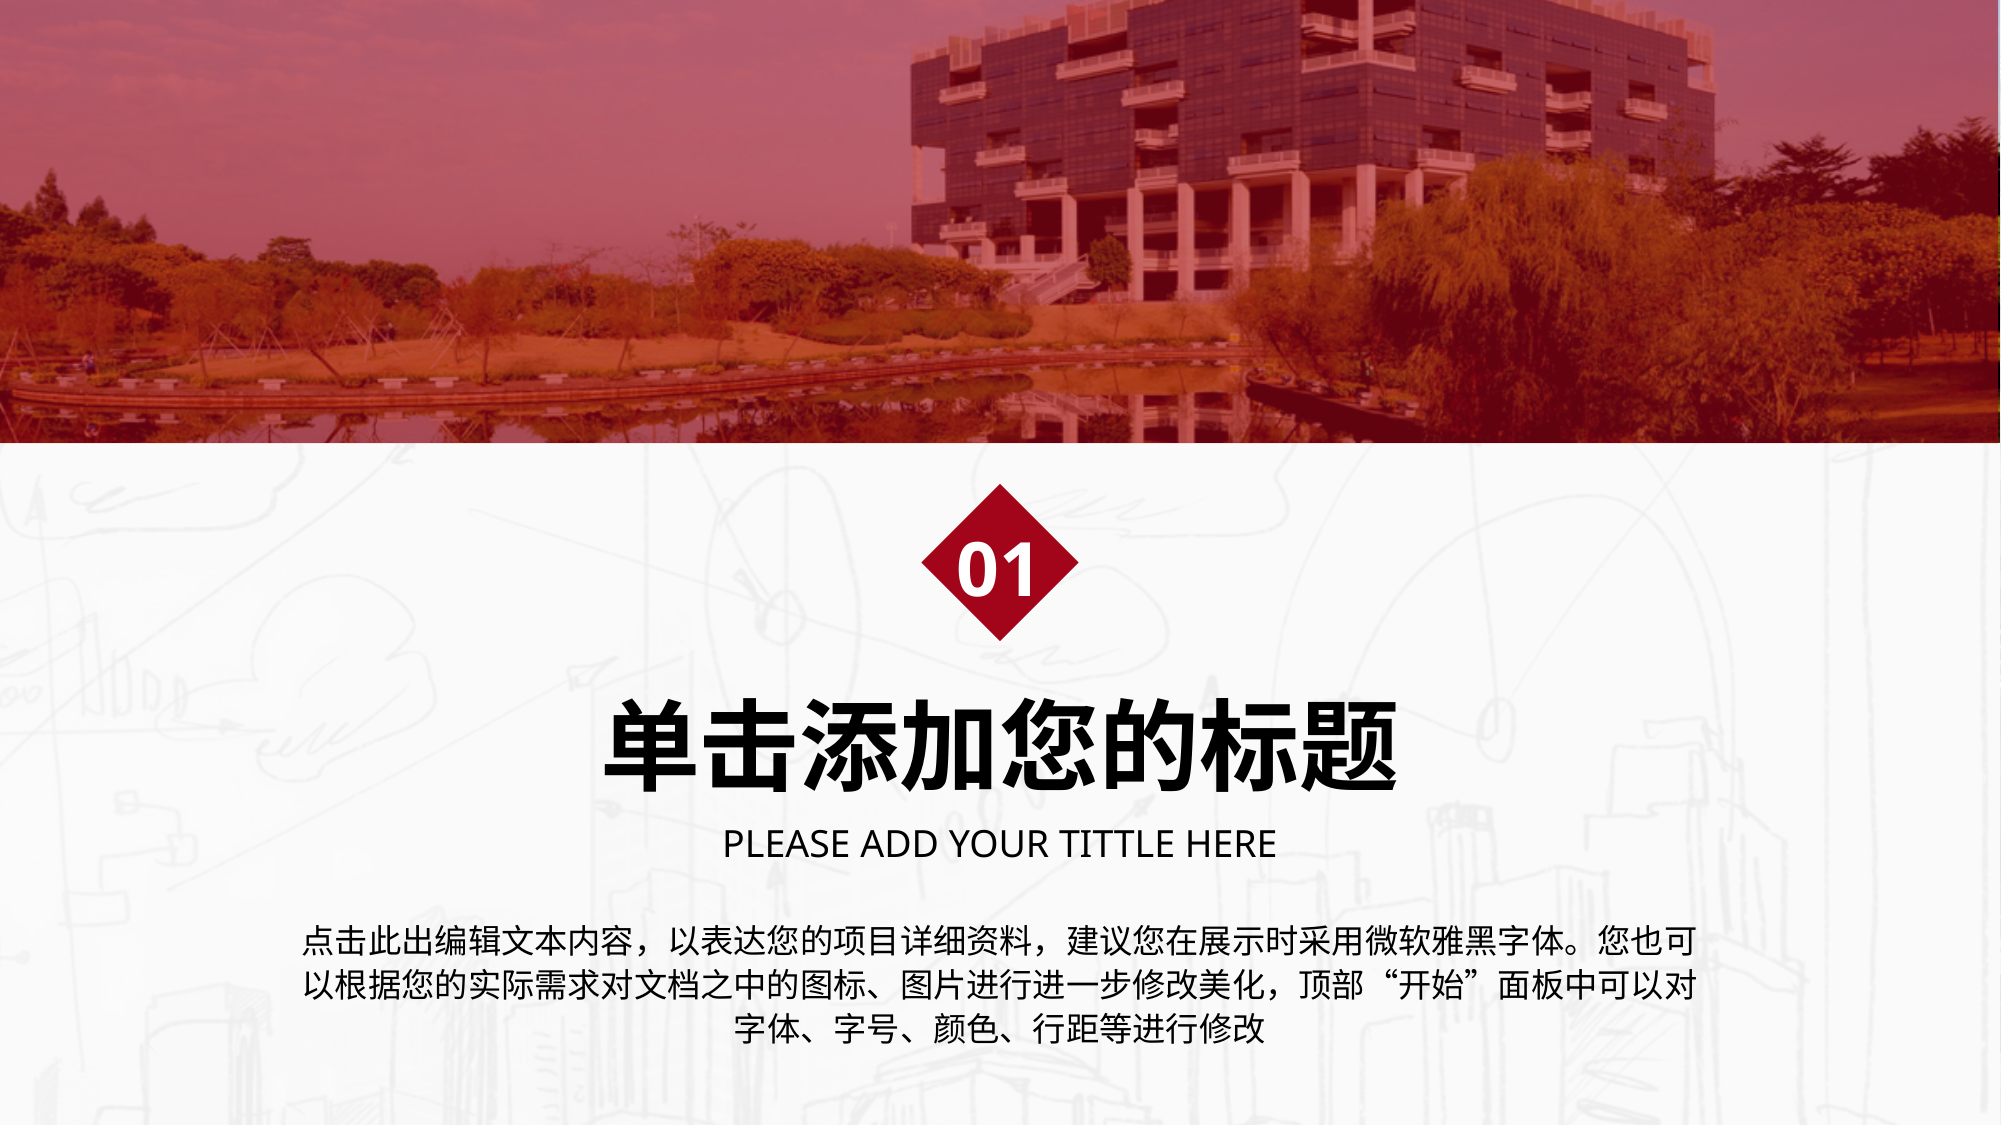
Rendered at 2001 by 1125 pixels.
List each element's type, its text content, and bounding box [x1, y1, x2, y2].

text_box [921, 483, 1079, 642]
text_box 单击添加您的标题 [539, 676, 1461, 812]
text_box PLEASE ADD YOUR TITTLE HERE [684, 812, 1315, 873]
text_box 点击此出编辑文本内容，以表达您的项目详细资料，建议您在展示时采用微软雅黑字体。您也可以根据您的实际需求对文档之中的图标、图片进行进一步修改美化，顶部“开始”面板中可以对字体、字号、颜色、行距等进行修改 [281, 908, 1719, 1056]
